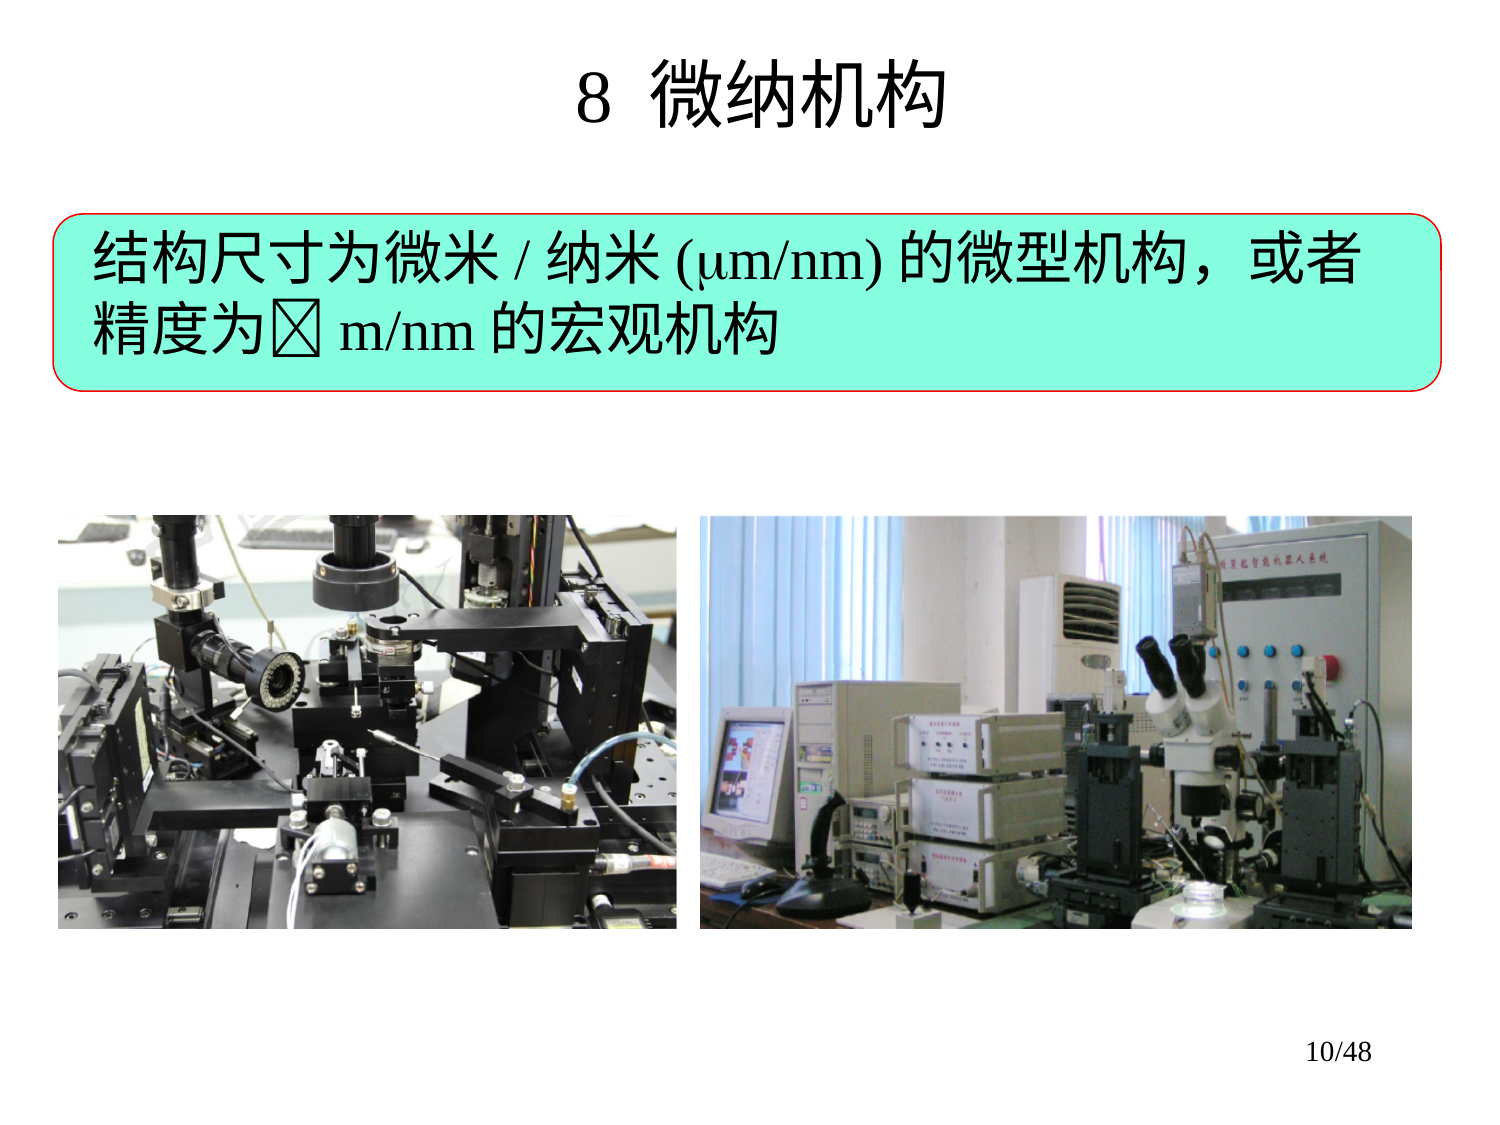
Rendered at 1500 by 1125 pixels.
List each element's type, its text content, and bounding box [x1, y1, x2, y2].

slide_number 10/48 [1074, 1024, 1388, 1101]
picture [700, 514, 1412, 929]
picture [58, 514, 677, 929]
list 结构尺寸为微米/纳米(m/nm)的微型机构，或者精度为m/nm的宏观机构 [77, 214, 1417, 392]
text_box [53, 214, 77, 391]
title 8 微纳机构 [125, 33, 1400, 153]
text_box [1417, 214, 1442, 391]
